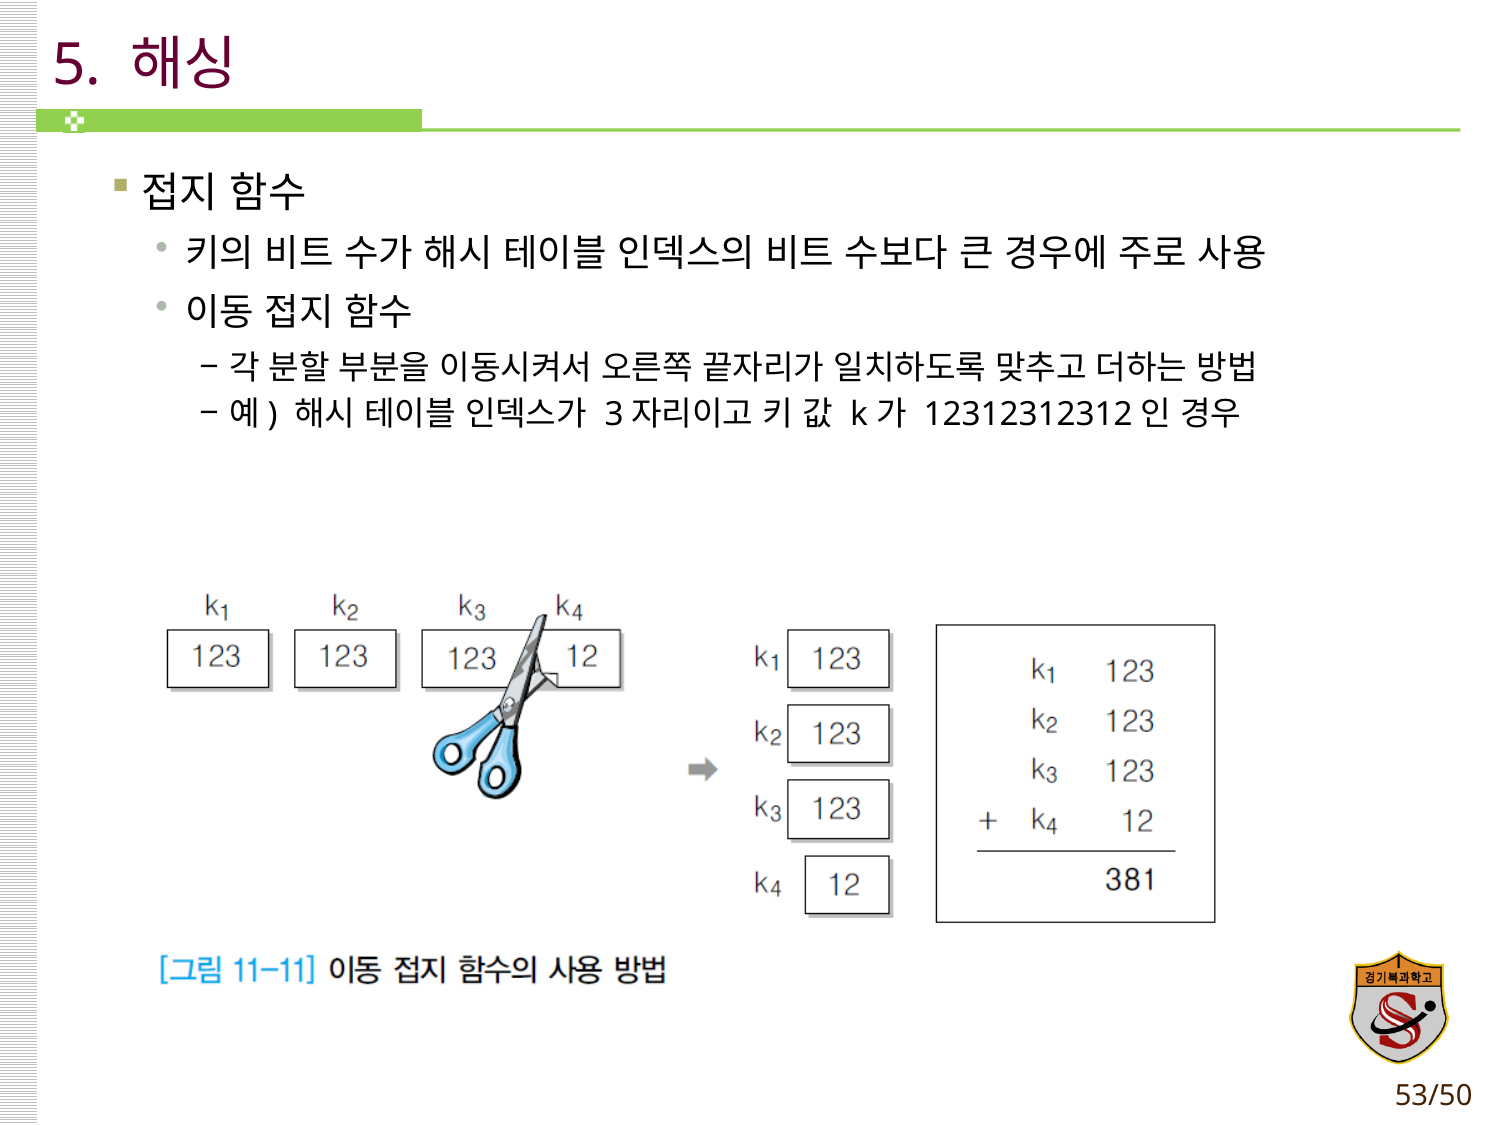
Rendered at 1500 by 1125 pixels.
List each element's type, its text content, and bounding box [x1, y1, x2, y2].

picture [147, 562, 1244, 1009]
picture [65, 111, 84, 131]
title 5. 해싱 [37, 13, 1278, 109]
list 접지 함수 키의 비트 수가 해시 테이블 인덱스의 비트 수보다 큰 경우에 주로 사용 이동 접지 함수 각 분할 부분을 이동시켜서 오른쪽 끝자리가 일치하도록 맞추고 더하는 방법 예) 해시 테이블 인덱스가 3자리이고 키 값 k가 12312312312인 경우 [37, 152, 1463, 1091]
